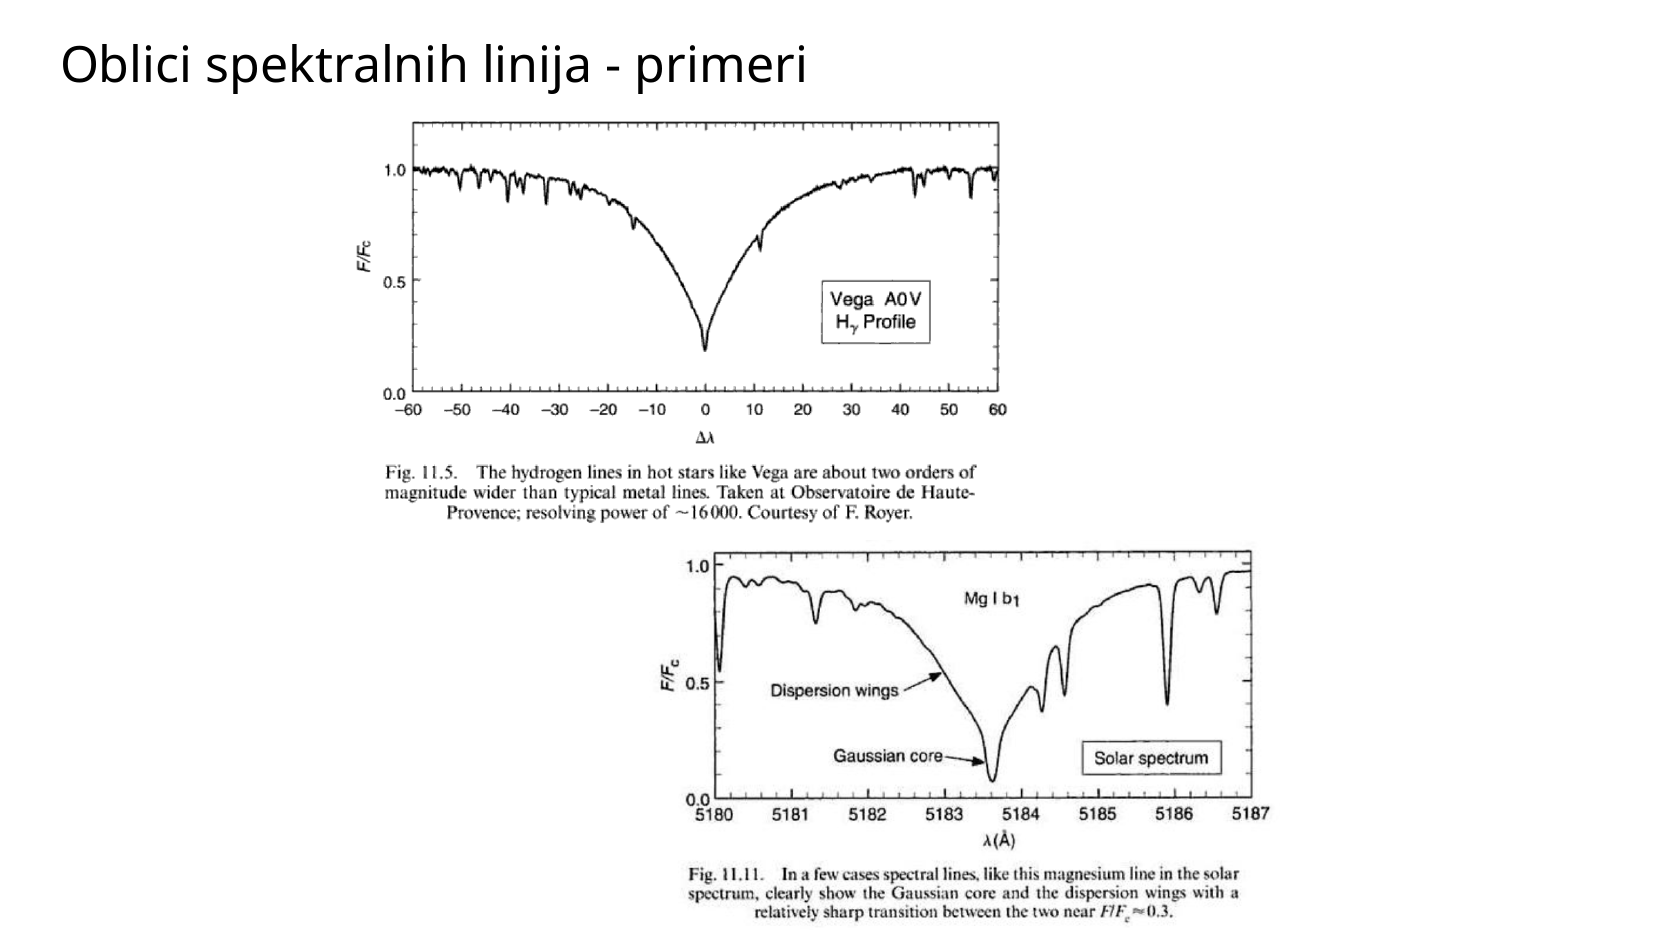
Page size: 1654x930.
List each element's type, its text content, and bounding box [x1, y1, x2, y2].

title Oblici spektralnih linija - primeri [59, 0, 1648, 141]
picture [338, 113, 1315, 930]
